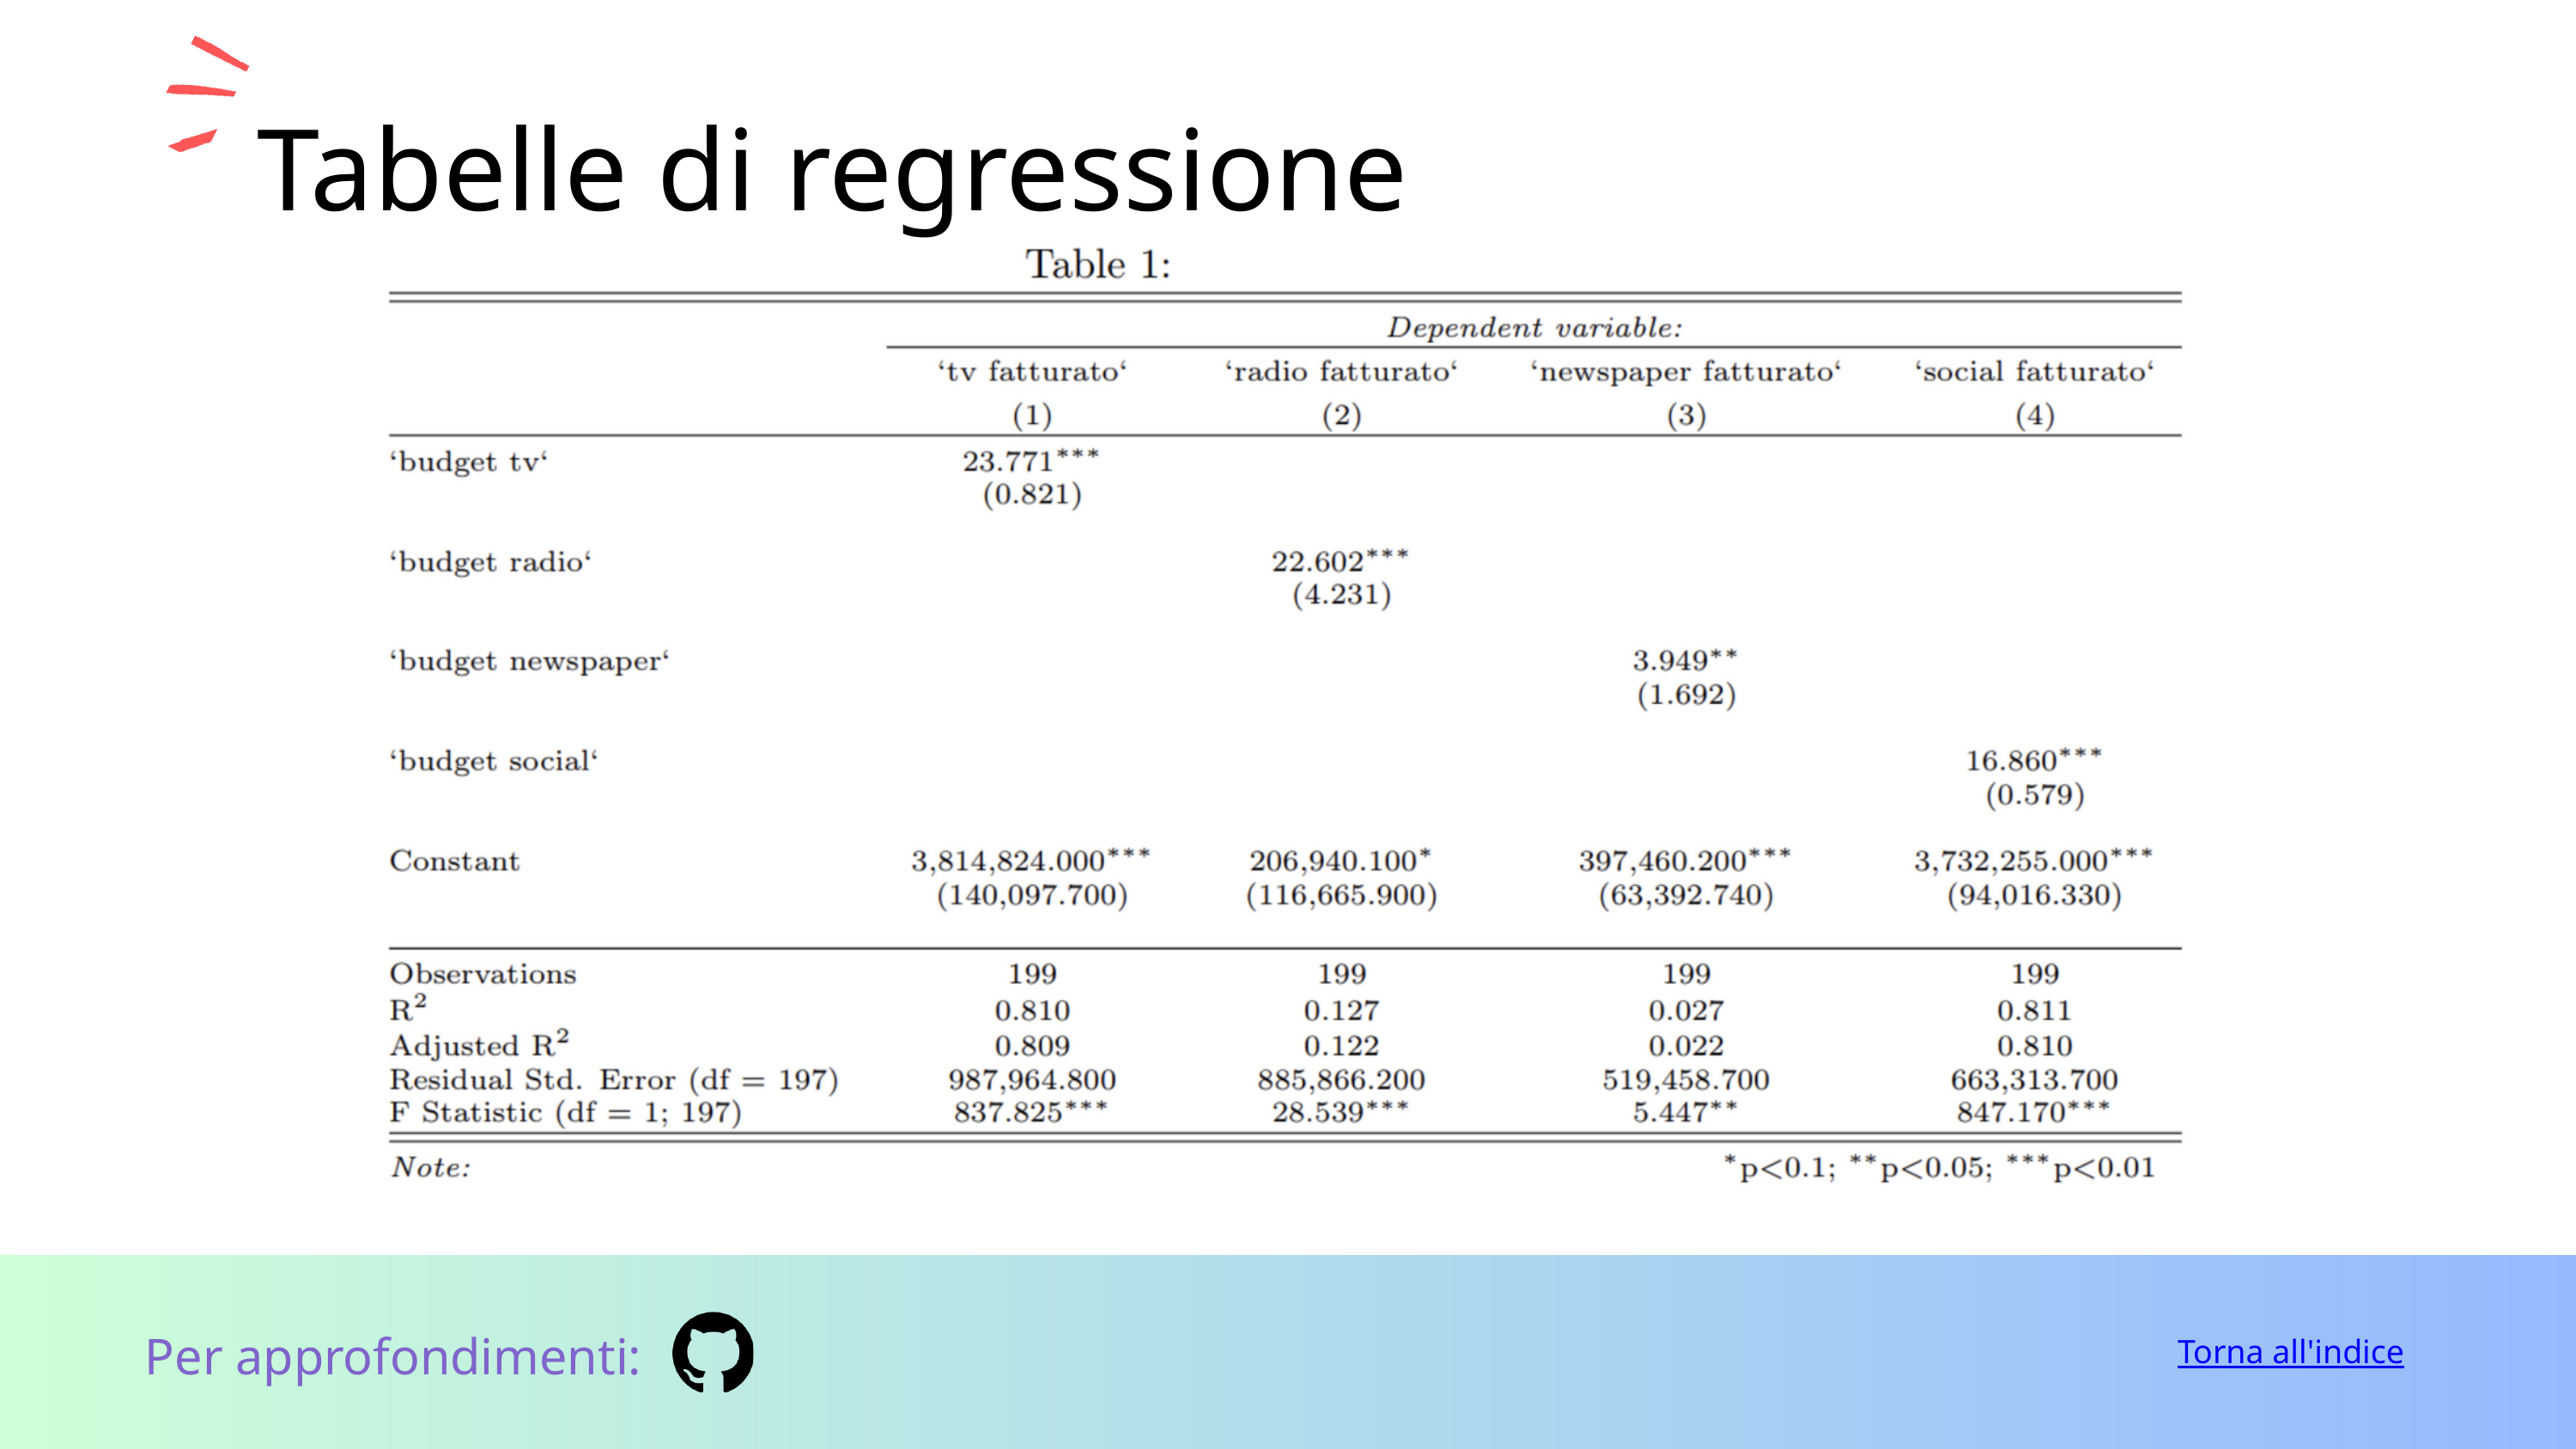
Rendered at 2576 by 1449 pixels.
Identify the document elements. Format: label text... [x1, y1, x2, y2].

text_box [0, 1255, 2576, 1449]
text_box Tabelle di regressione [257, 86, 1865, 233]
text_box [350, 217, 2226, 1232]
text_box [144, 22, 258, 163]
